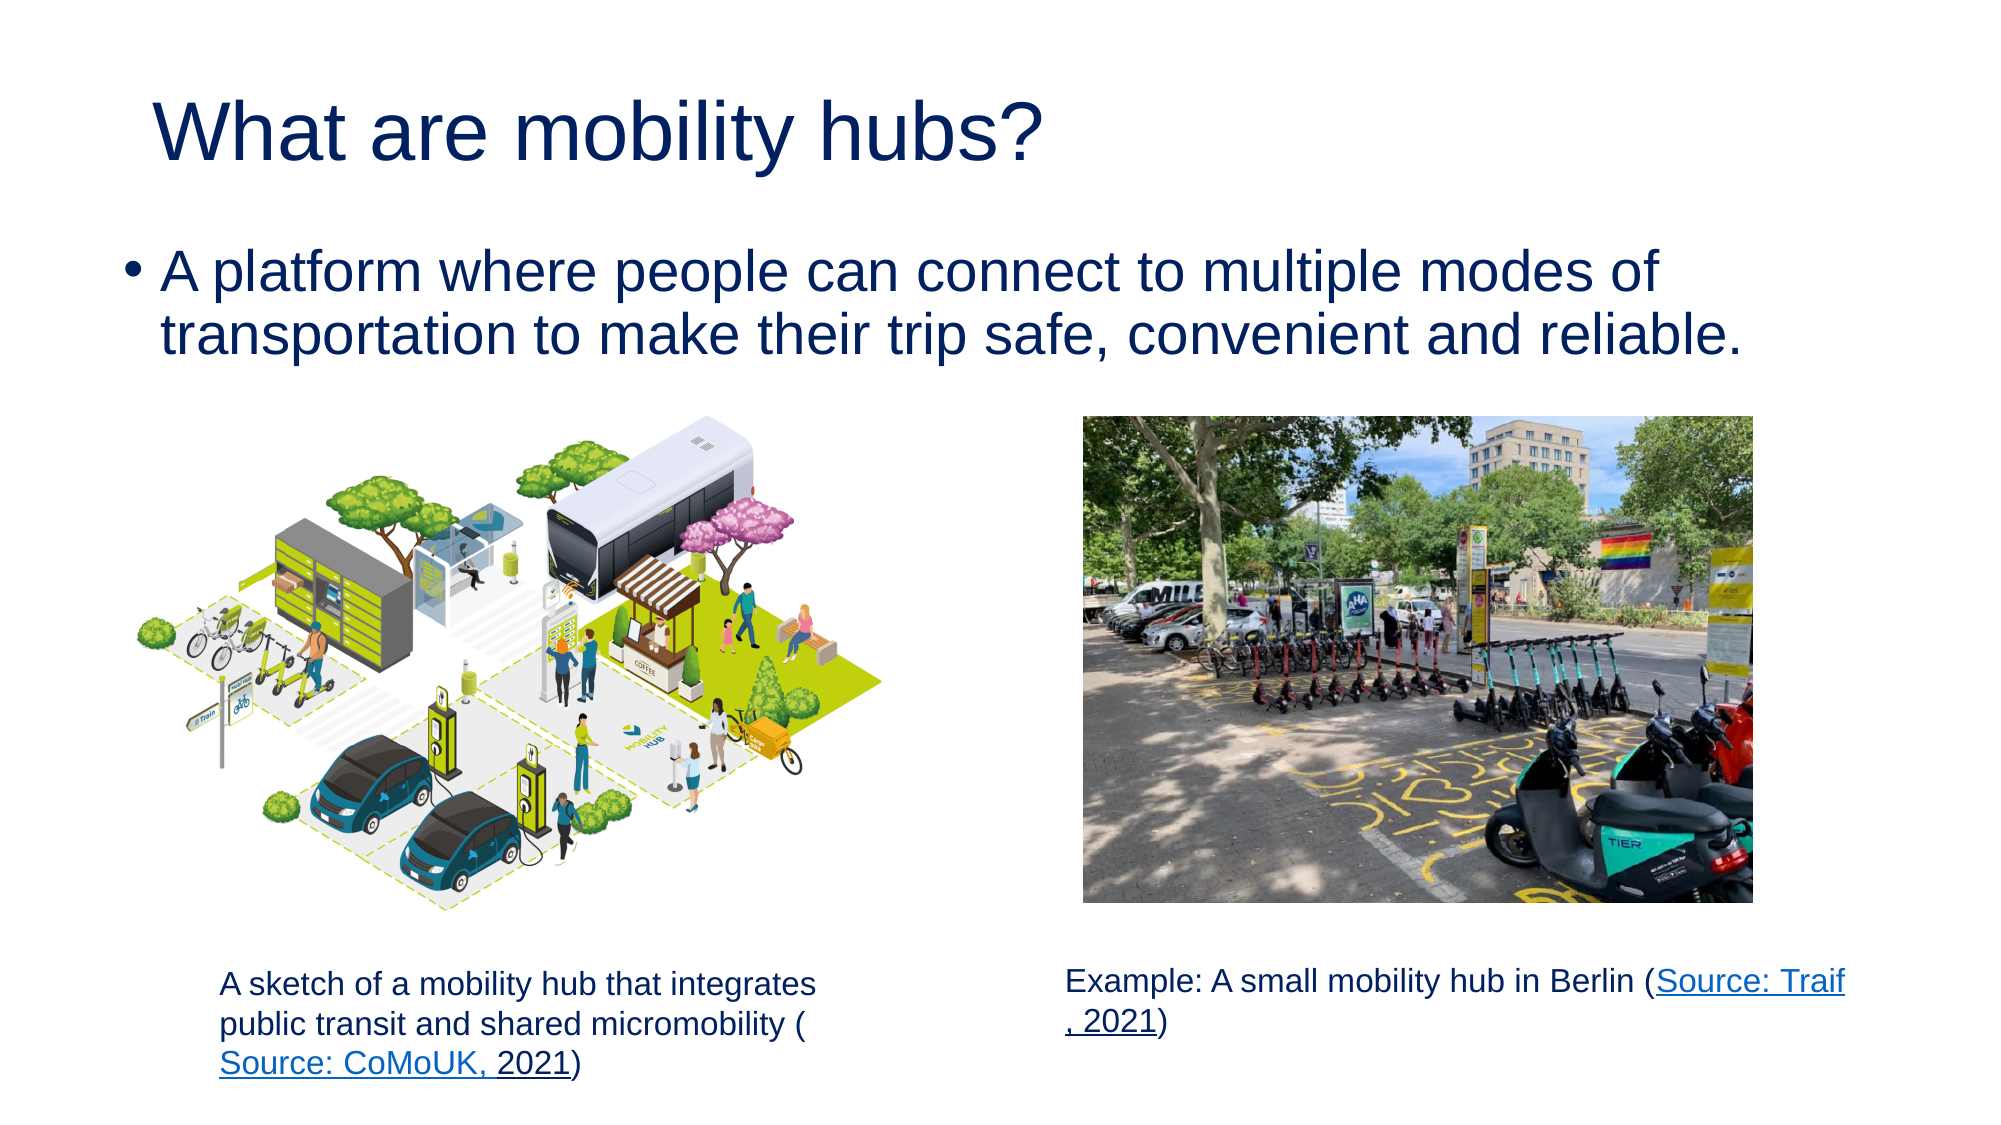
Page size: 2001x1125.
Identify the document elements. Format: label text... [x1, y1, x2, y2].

text_box A sketch of a mobility hub that integrates public transit and shared micromobility (Source: CoMoUK, 2021) [204, 954, 897, 1089]
picture [1083, 416, 1753, 903]
title What are mobility hubs? [137, 51, 1863, 215]
text_box Example: A small mobility hub in Berlin (Source: Traif, 2021) [1050, 951, 1863, 1047]
picture [137, 416, 882, 911]
list A platform where people can connect to multiple modes of transportation to make their trip safe, convenient and reliable. [108, 233, 1905, 892]
